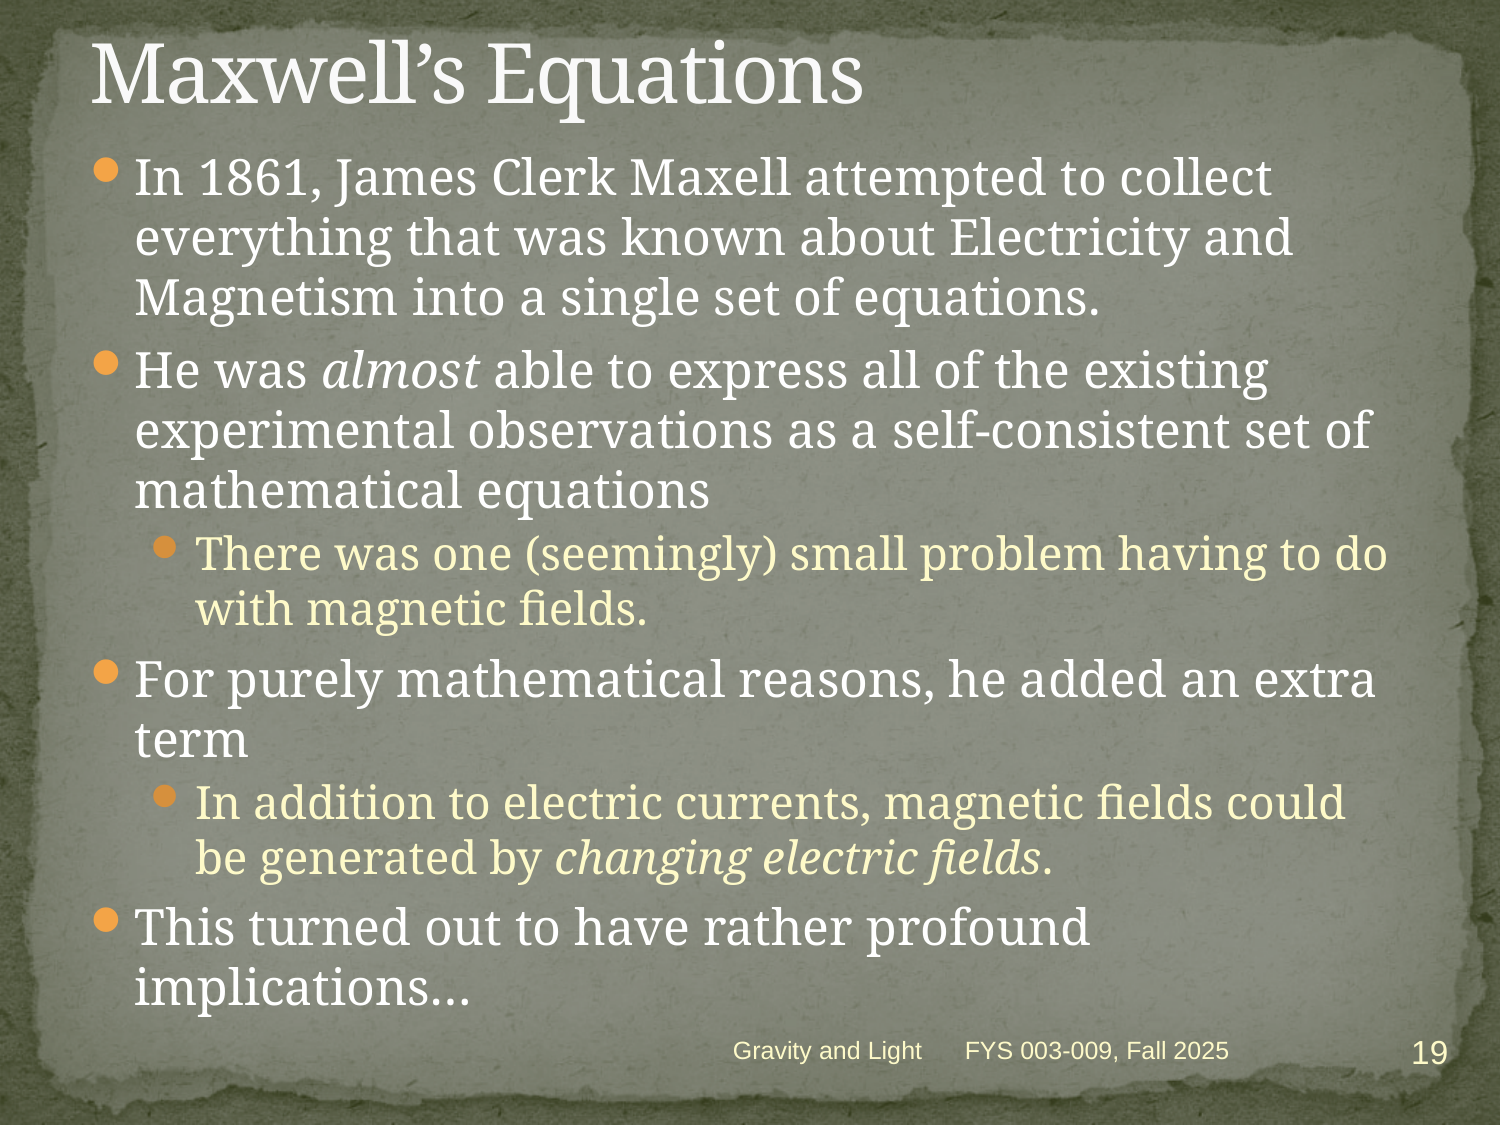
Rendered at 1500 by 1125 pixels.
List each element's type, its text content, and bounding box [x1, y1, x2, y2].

list In 1861, James Clerk Maxell attempted to collect everything that was known about Electricity and Magnetism into a single set of equations. He was almost able to express all of the existing experimental observations as a self-consistent set of mathematical equations There was one (seemingly) small problem having to do with magnetic fields. For purely mathematical reasons, he added an extra term In addition to electric currents, magnetic fields could be generated by changing electric fields. This turned out to have rather profound implications… [74, 137, 1426, 1001]
footer Gravity and Light [350, 1017, 938, 1081]
slide_number 19 [1379, 1014, 1480, 1089]
slide_number FYS 003-009, Fall 2025 [950, 1017, 1375, 1081]
title Maxwell’s Equations [74, 24, 1425, 128]
